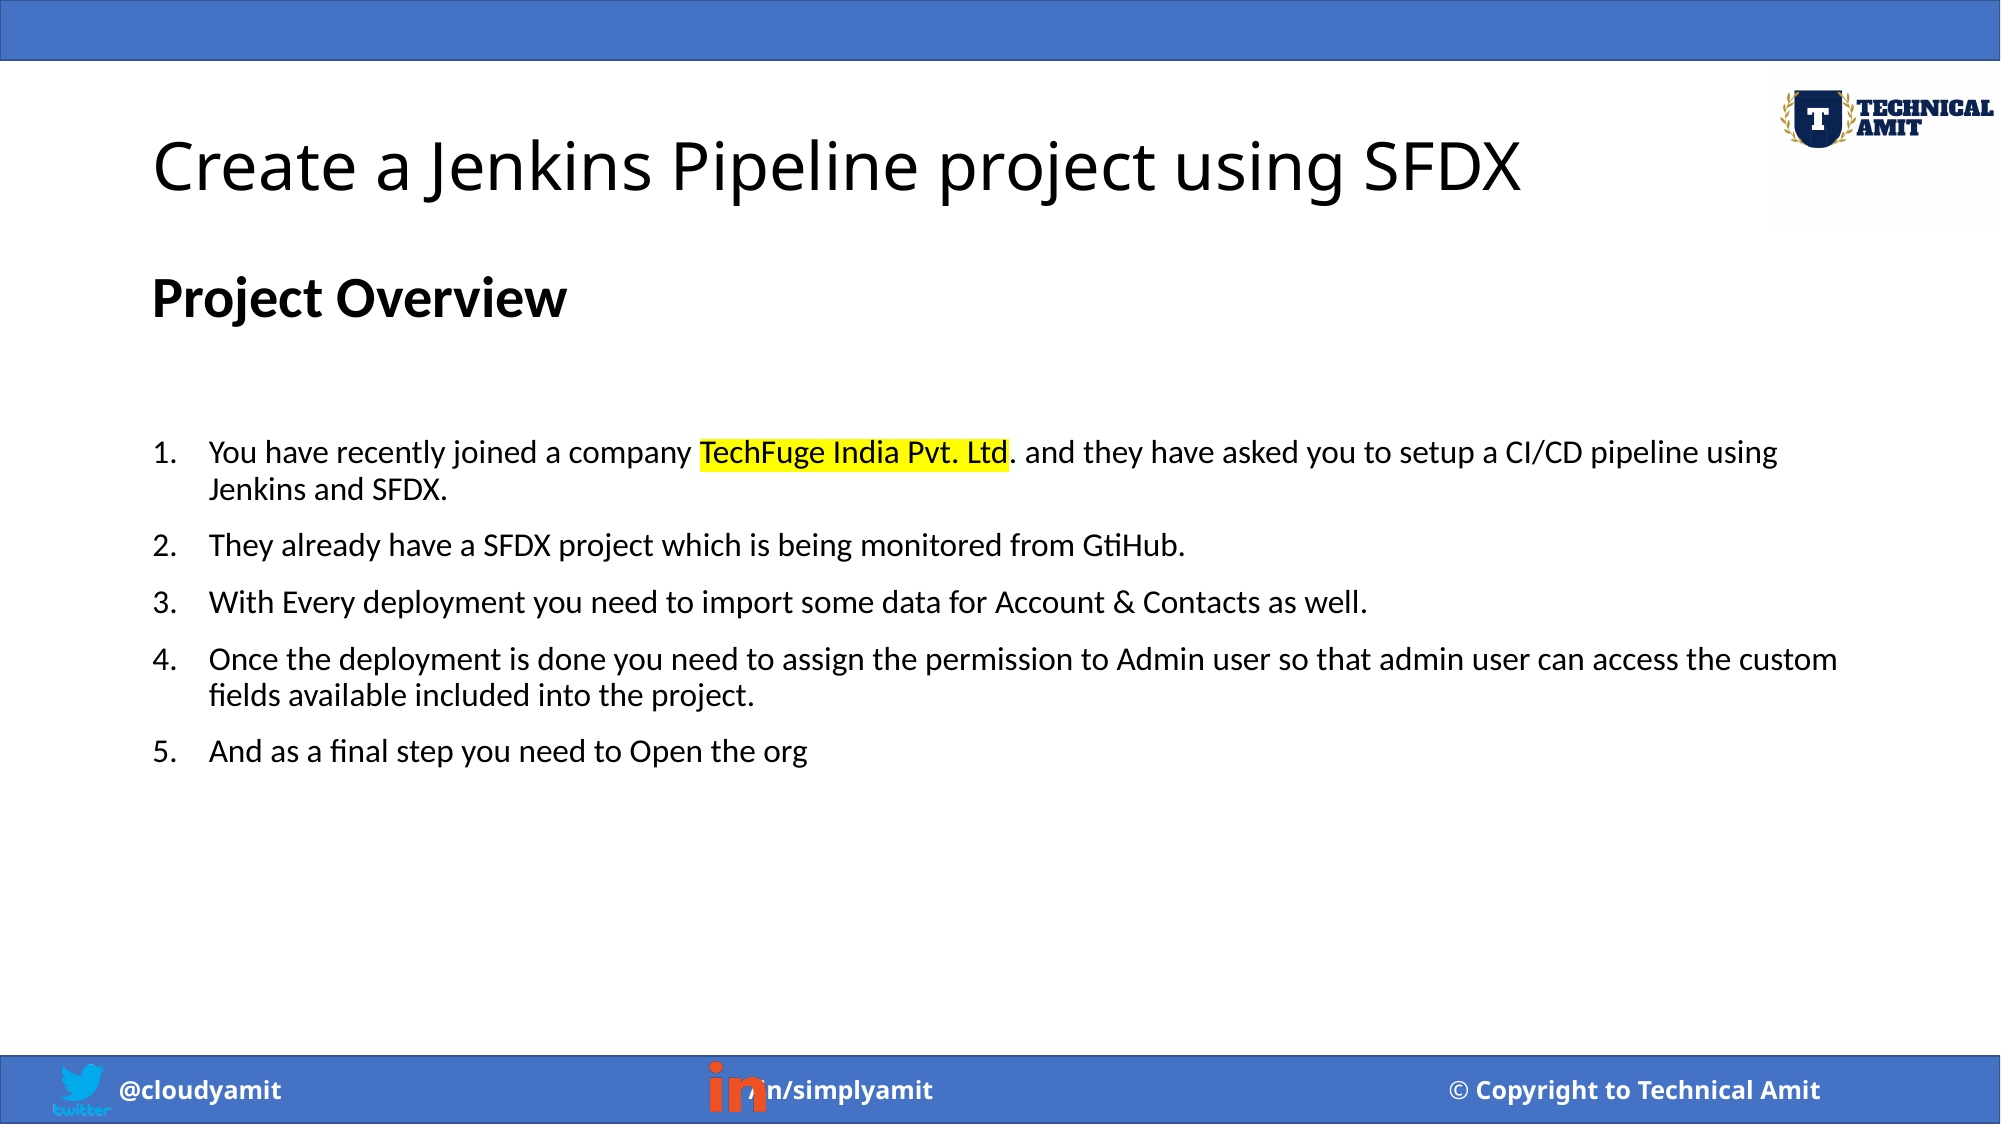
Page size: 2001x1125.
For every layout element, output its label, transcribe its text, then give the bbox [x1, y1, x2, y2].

picture [47, 1061, 117, 1118]
picture [1863, 61, 1997, 234]
title Create a Jenkins Pipeline project using SFDX [137, 59, 1863, 260]
picture [709, 1061, 766, 1112]
list Project Overview You have recently joined a company TechFuge India Pvt. Ltd. and they have asked you to setup a CI/CD pipeline using Jenkins and SFDX. They already have a SFDX project which is being monitored from GtiHub. With Every deployment you need to import some data for Account & Contacts as well. Once the deployment is done you need to assign the permission to Admin user so that admin user can access the custom fields available included into the project. And as a final step you need to Open the org [137, 260, 1863, 1014]
